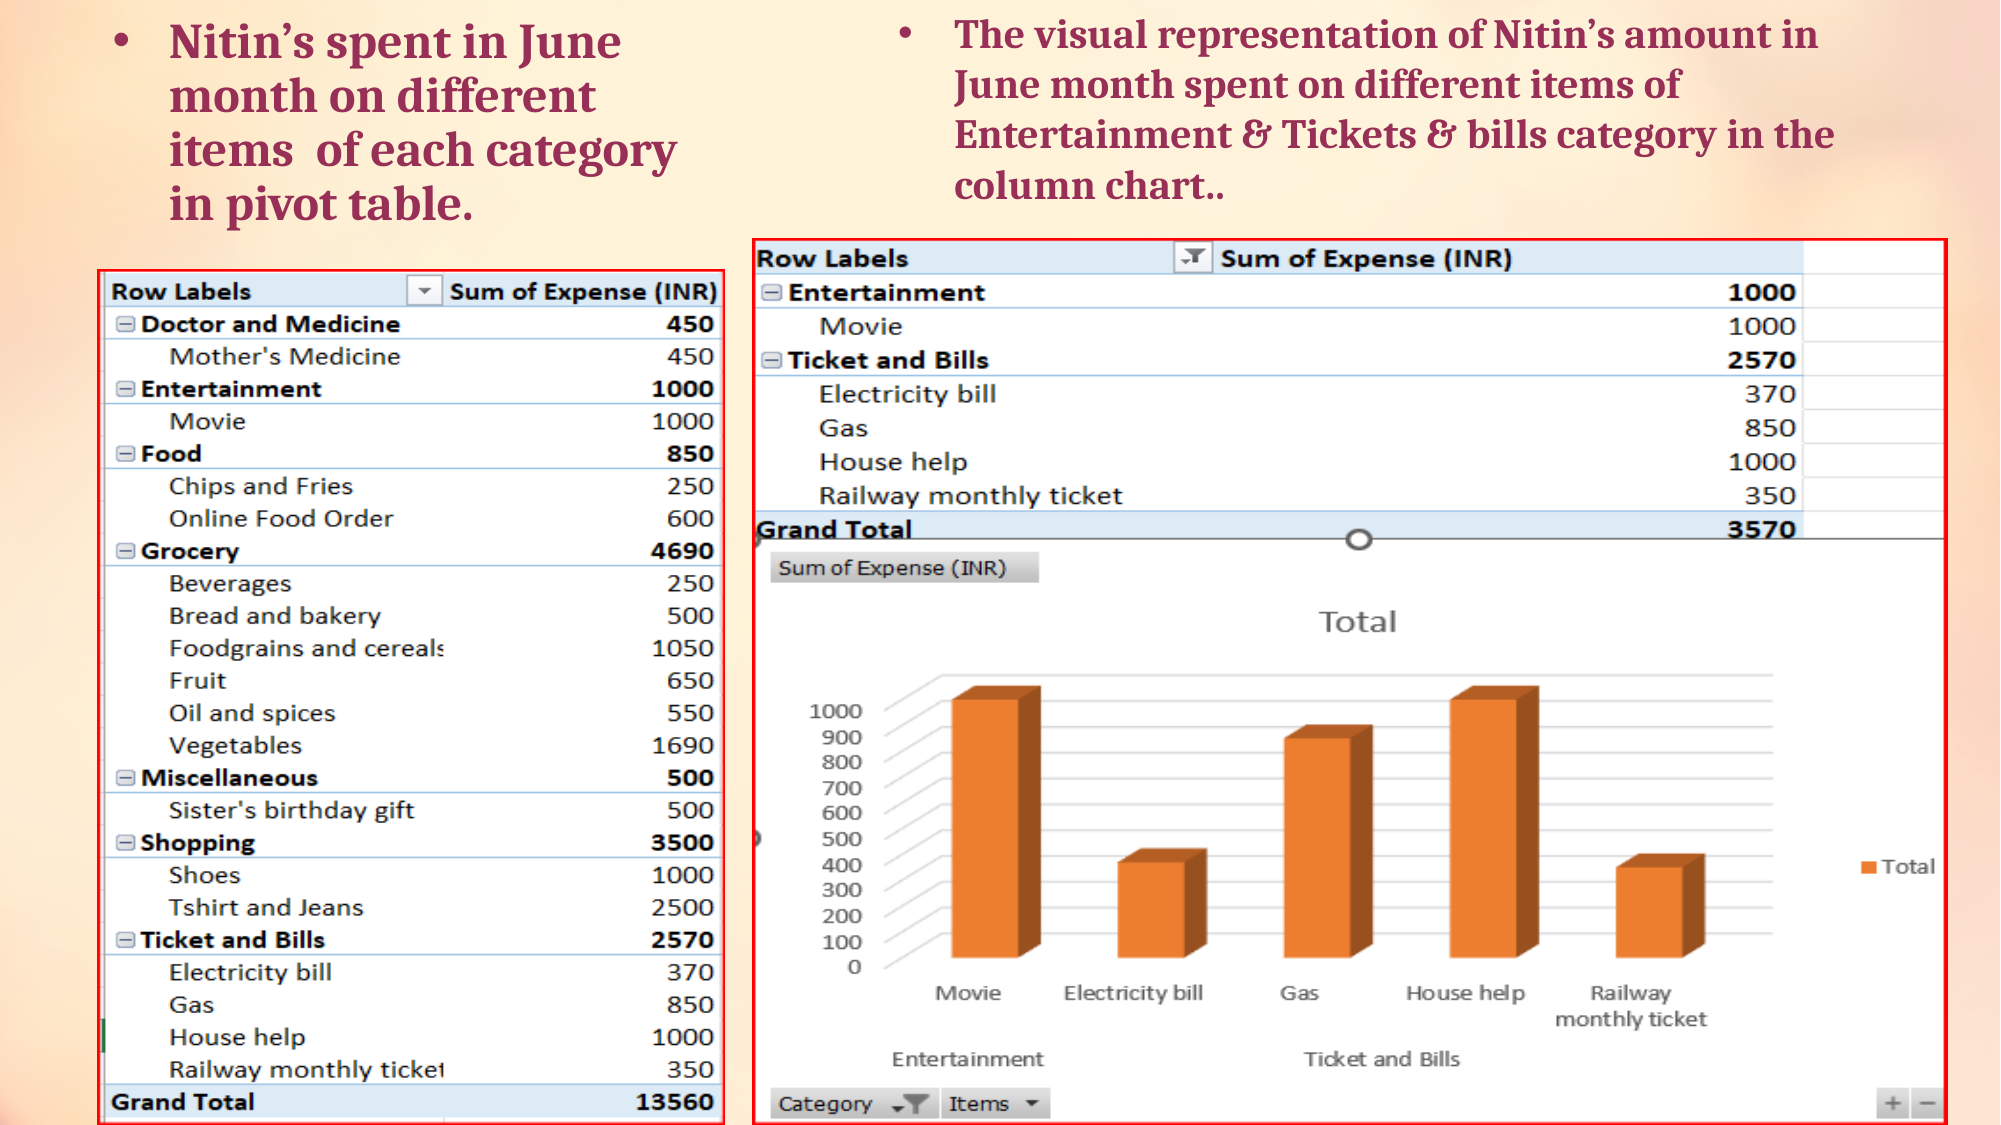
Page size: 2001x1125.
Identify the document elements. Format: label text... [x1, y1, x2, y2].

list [97, 270, 725, 1125]
picture [0, 0, 2001, 1125]
title Nitin’s spent in June month on different items of each category in pivot table. [97, 26, 712, 239]
text_box The visual representation of Nitin’s amount in June month spent on different items of Entertainment & Tickets & bills category in the column chart.. [883, 0, 1884, 215]
